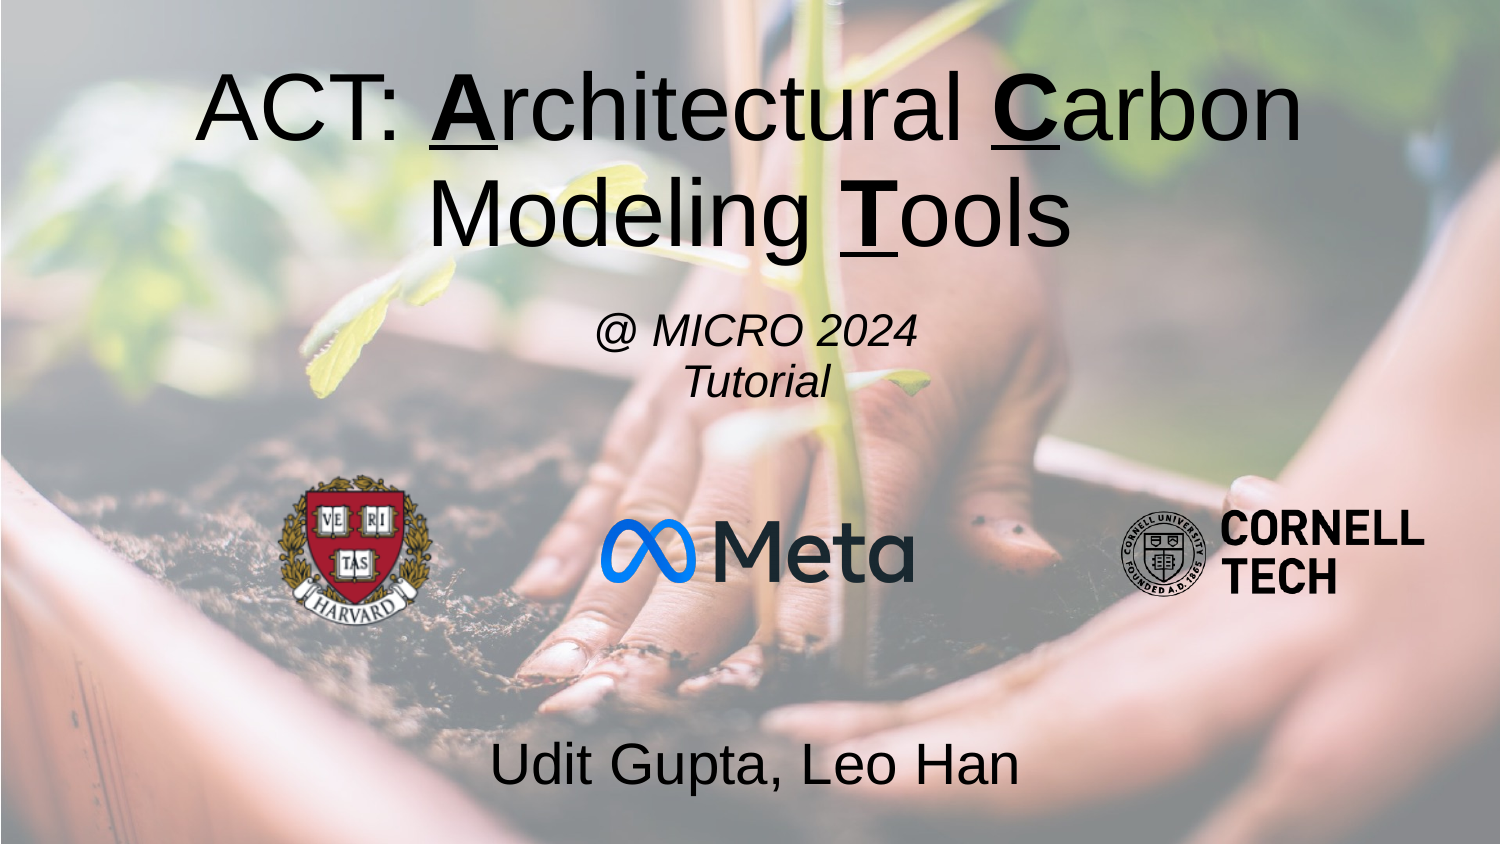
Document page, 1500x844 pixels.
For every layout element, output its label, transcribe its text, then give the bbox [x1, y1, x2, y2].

title ACT: Architectural Carbon Modeling Tools [51, 0, 1449, 282]
picture [276, 474, 434, 628]
picture [601, 519, 914, 583]
picture [1115, 481, 1428, 625]
picture [0, 0, 1500, 844]
subtitle @ MICRO 2024 Tutorial Udit Gupta, Leo Han [51, 289, 1461, 844]
